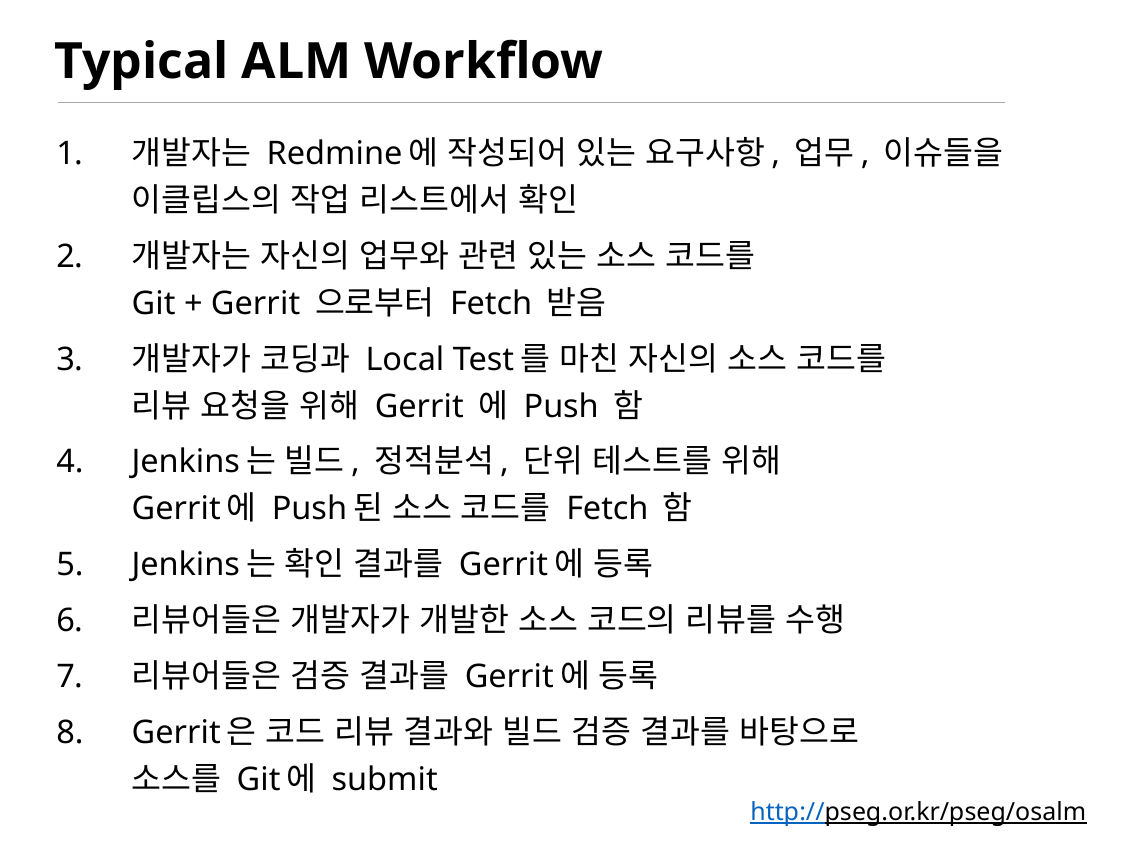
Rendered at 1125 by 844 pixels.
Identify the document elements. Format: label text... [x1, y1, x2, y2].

list 개발자는 Redmine에 작성되어 있는 요구사항, 업무, 이슈들을 이클립스의 작업 리스트에서 확인 개발자는 자신의 업무와 관련 있는 소스 코드를 Git + Gerrit 으로부터 Fetch 받음 개발자가 코딩과 Local Test를 마친 자신의 소스 코드를 리뷰 요청을 위해 Gerrit 에 Push 함 Jenkins는 빌드, 정적분석, 단위 테스트를 위해 Gerrit에 Push된 소스 코드를 Fetch 함 Jenkins는 확인 결과를 Gerrit에 등록 리뷰어들은 개발자가 개발한 소스 코드의 리뷰를 수행 리뷰어들은 검증 결과를 Gerrit에 등록 Gerrit은 코드 리뷰 결과와 빌드 검증 결과를 바탕으로 소스를 Git에 submit [56, 124, 1071, 800]
text_box http://pseg.or.kr/pseg/osalm [735, 787, 1109, 837]
title Typical ALM Workflow [54, 34, 1125, 92]
